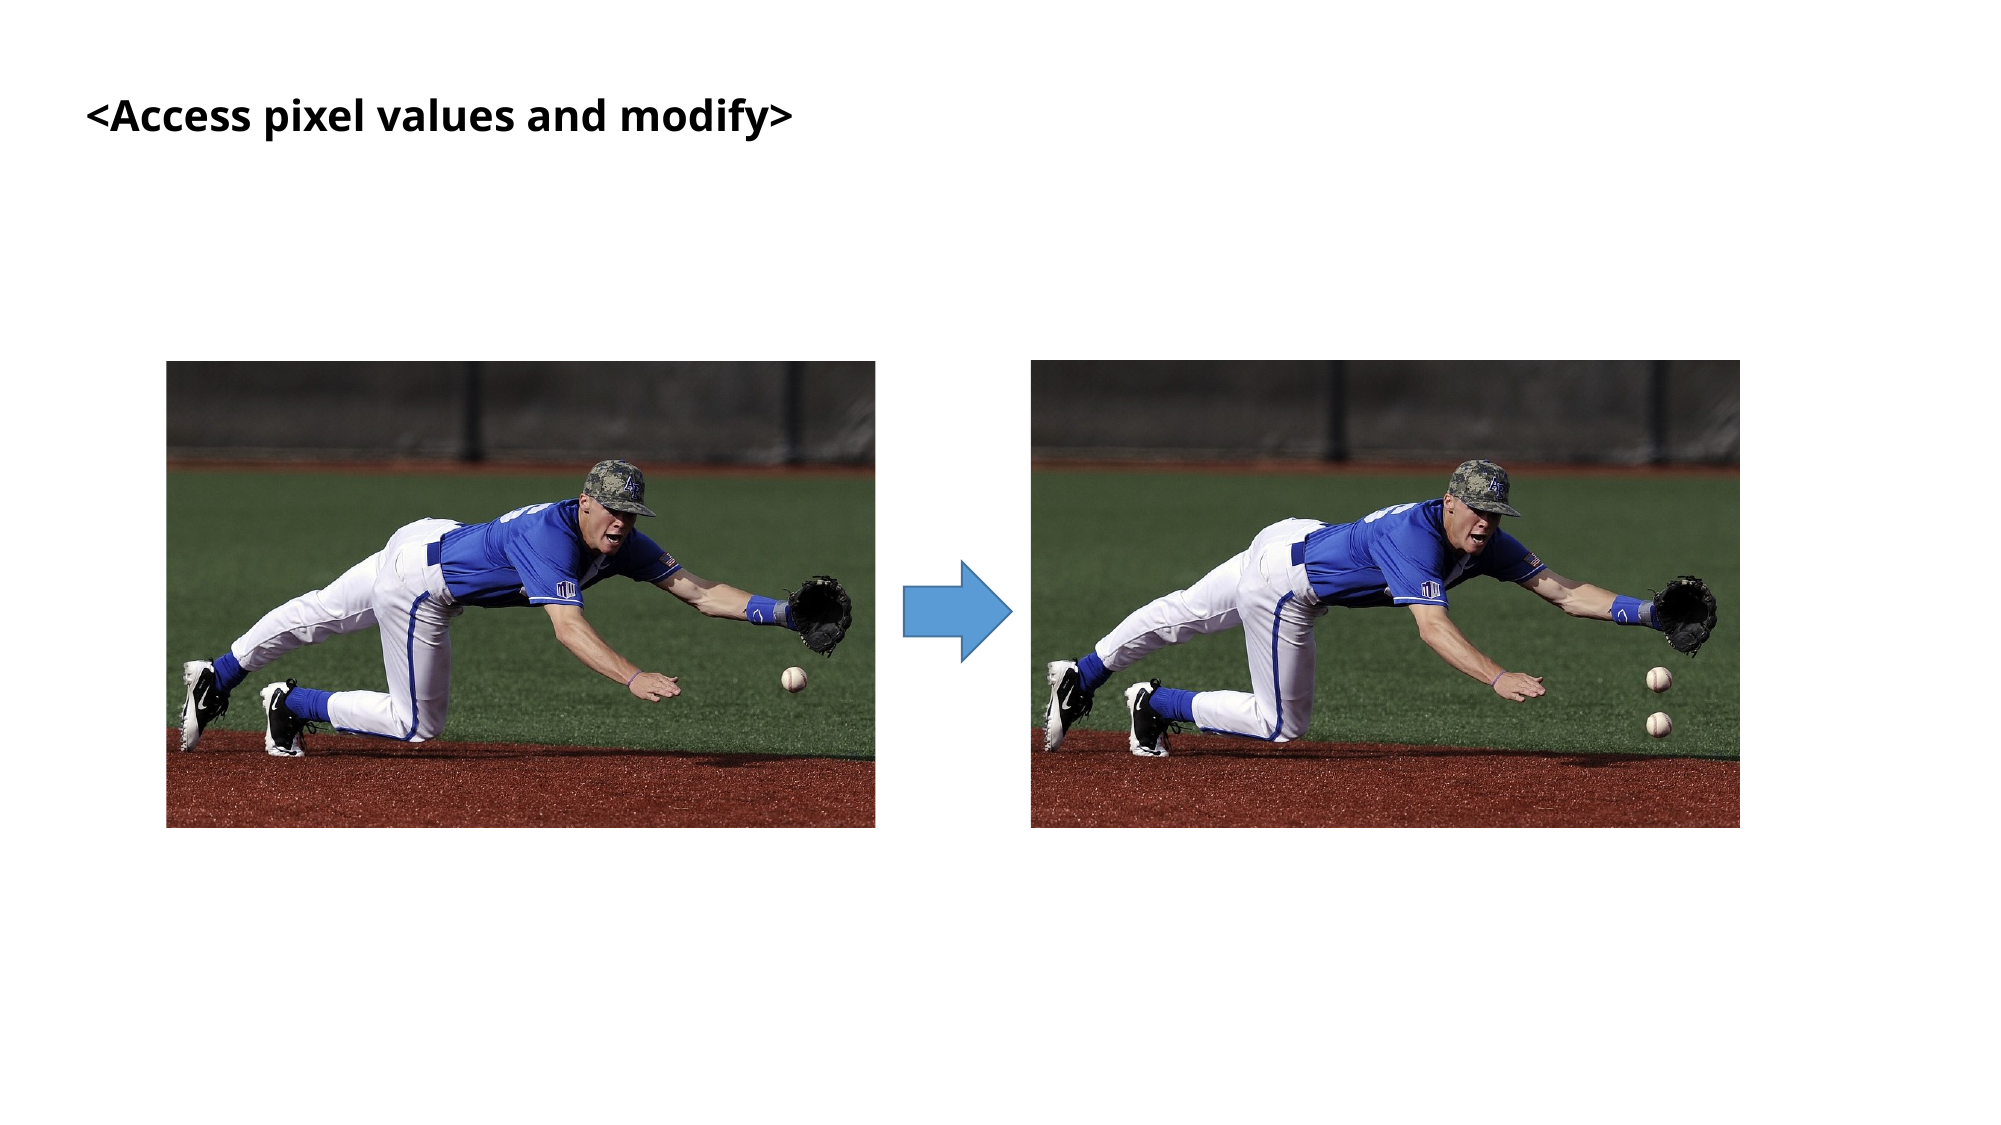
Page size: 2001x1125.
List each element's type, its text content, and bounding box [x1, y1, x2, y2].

picture [166, 361, 876, 828]
picture [1030, 359, 1740, 828]
text_box <Access pixel values and modify> [70, 86, 862, 183]
text_box [902, 559, 1014, 664]
